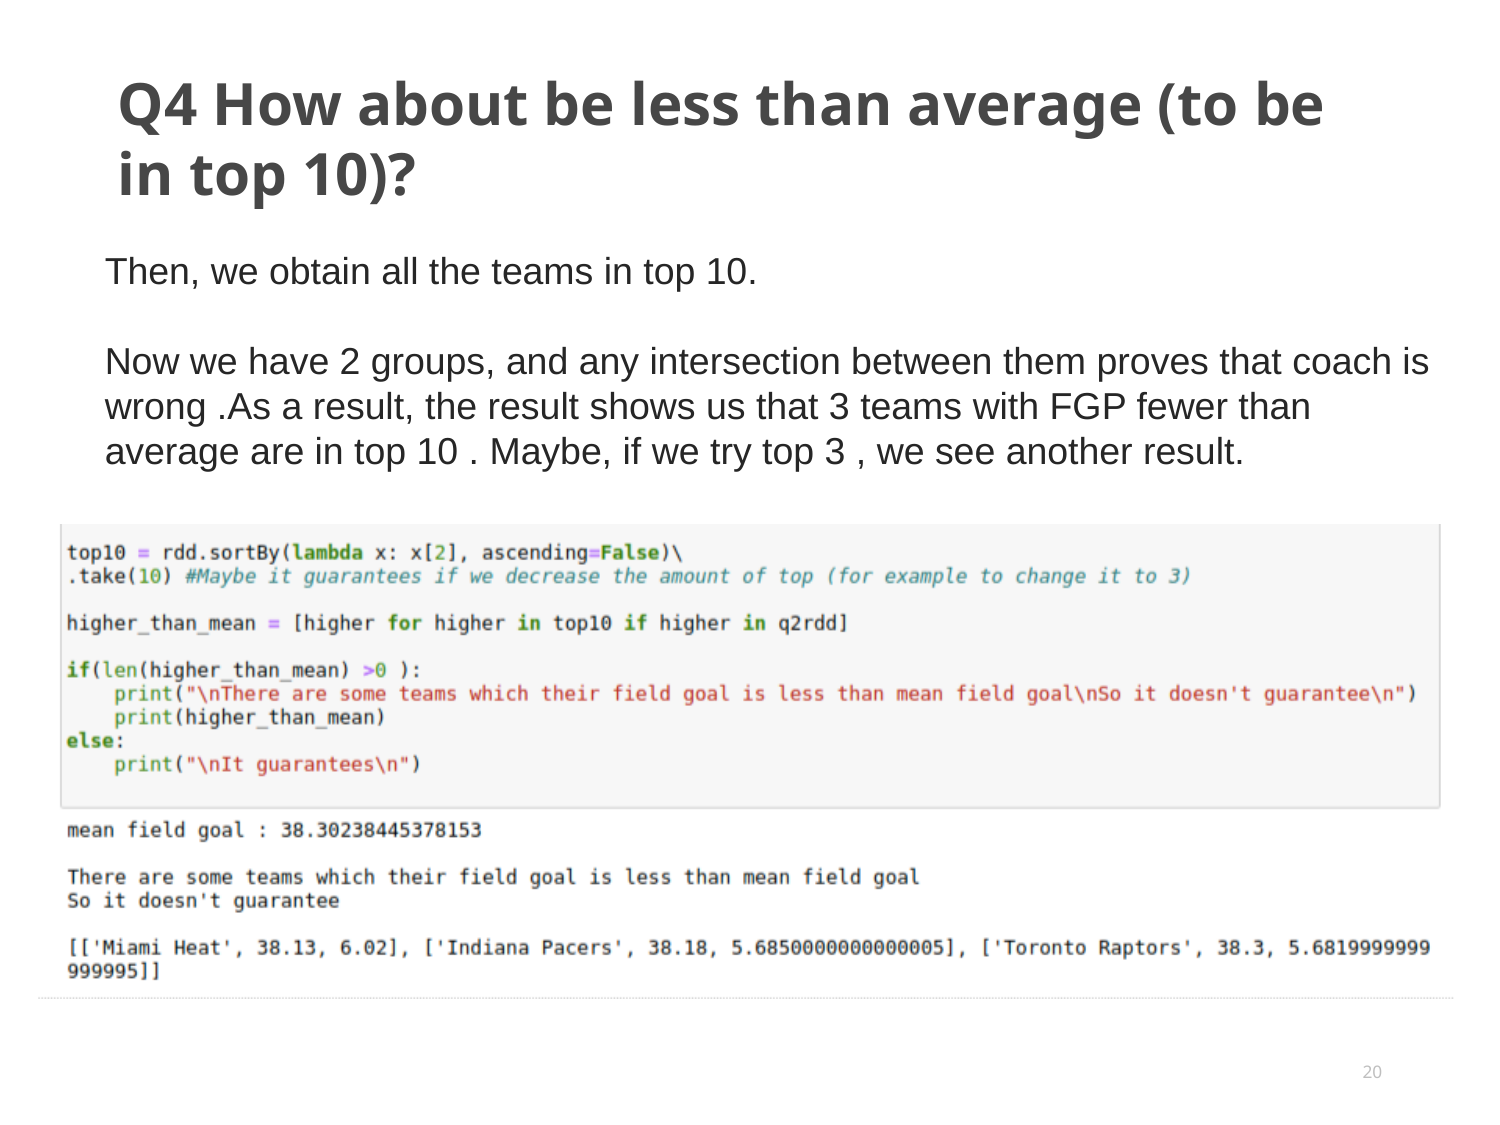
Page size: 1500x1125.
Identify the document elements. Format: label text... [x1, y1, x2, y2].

text_box Then, we obtain all the teams in top 10. Now we have 2 groups, and any intersection between them proves that coach is wrong .As a result, the result shows us that 3 teams with FGP fewer than average are in top 10 . Maybe, if we try top 3 , we see another result. [90, 239, 1455, 465]
picture [37, 524, 1455, 999]
text_box Q4 How about be less than average (to be in top 10)? [103, 59, 1397, 222]
text_box 20 [1059, 1042, 1397, 1103]
